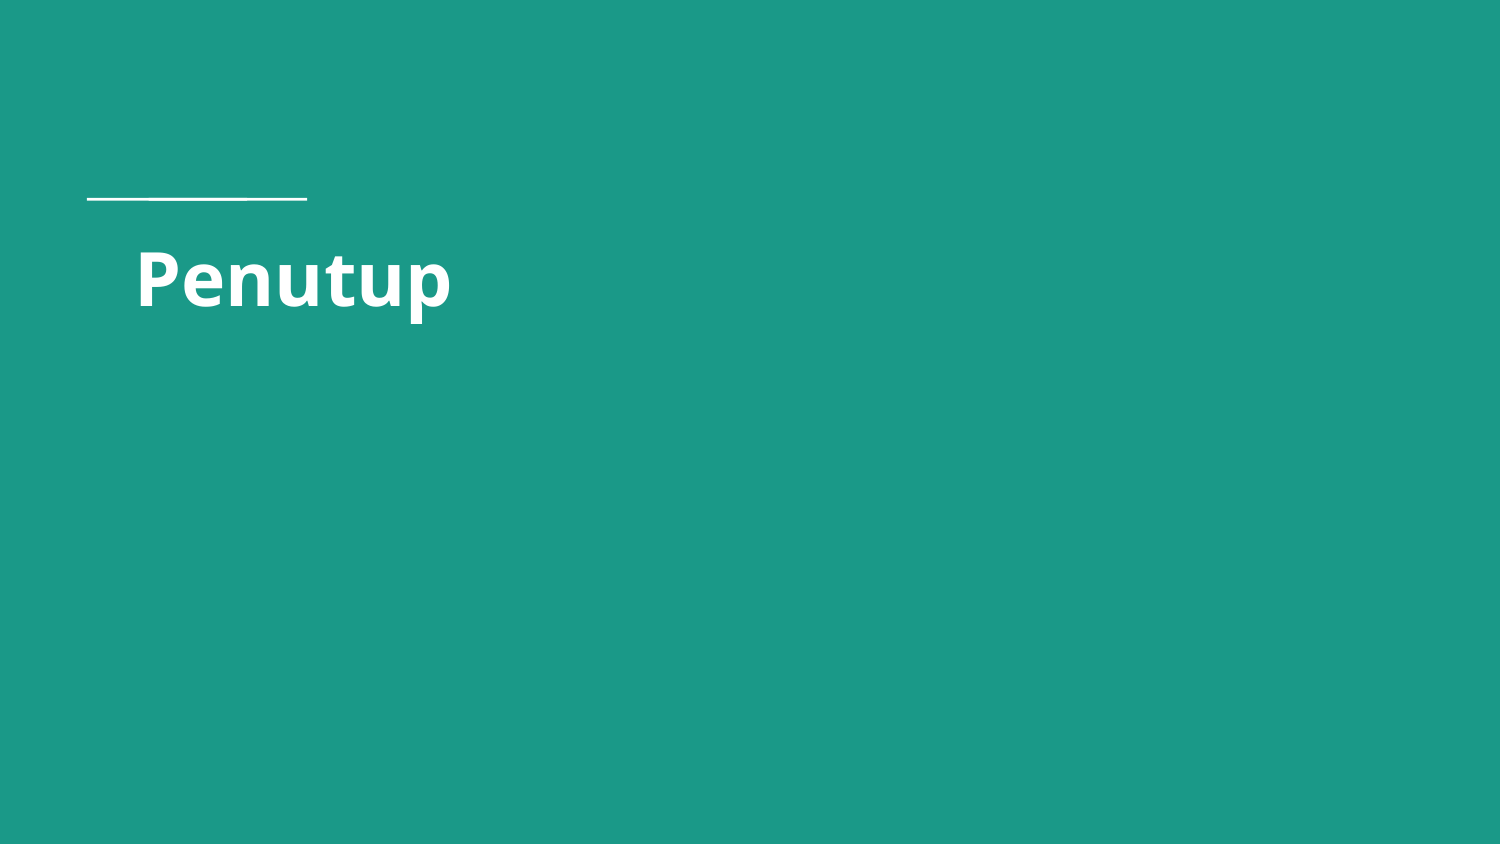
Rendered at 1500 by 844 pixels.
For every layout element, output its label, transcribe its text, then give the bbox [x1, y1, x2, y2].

title Penutup [119, 216, 1381, 466]
